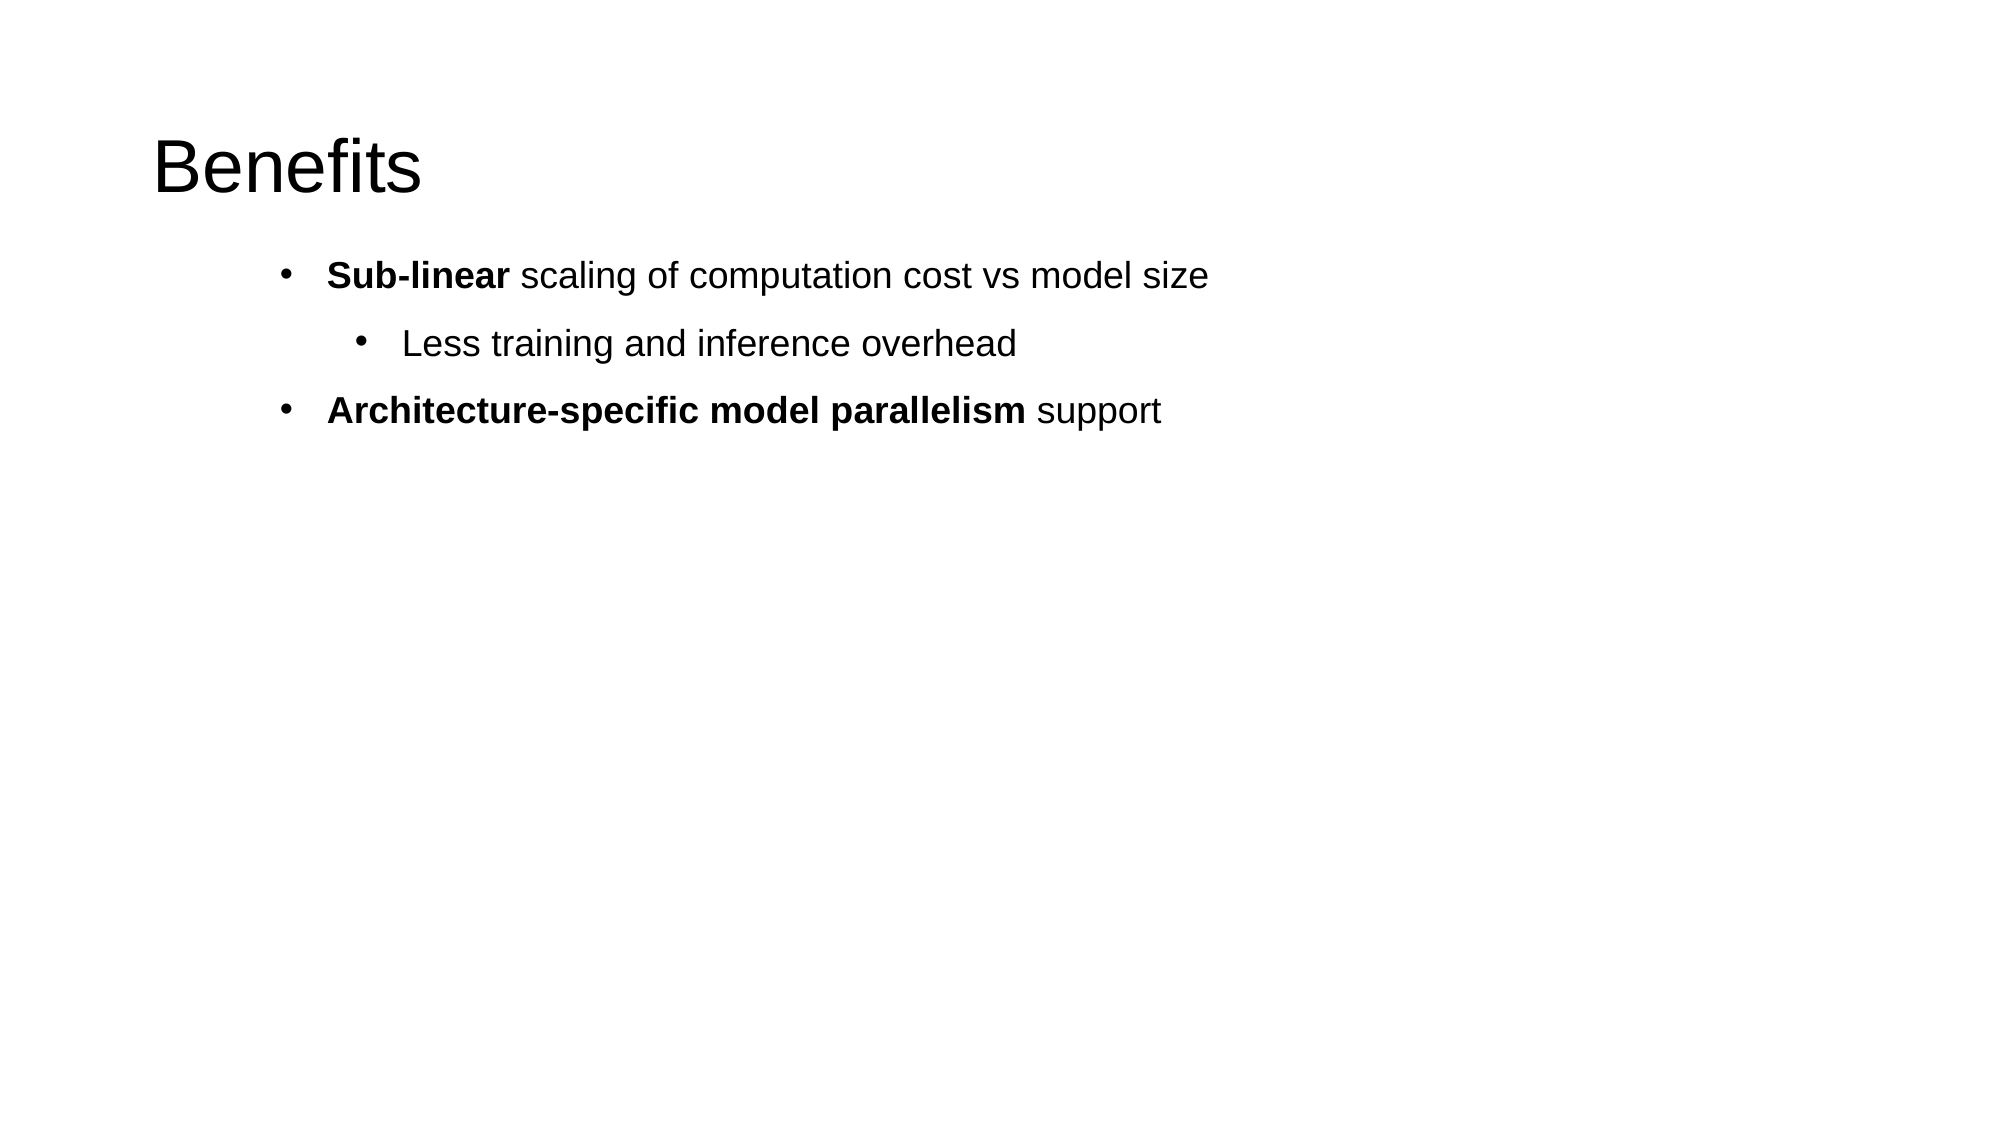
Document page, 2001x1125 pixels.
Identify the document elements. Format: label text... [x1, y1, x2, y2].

title Benefits [137, 59, 1863, 278]
text_box Sub-linear scaling of computation cost vs model size Less training and inference overhead Architecture-specific model parallelism support [190, 221, 1619, 506]
